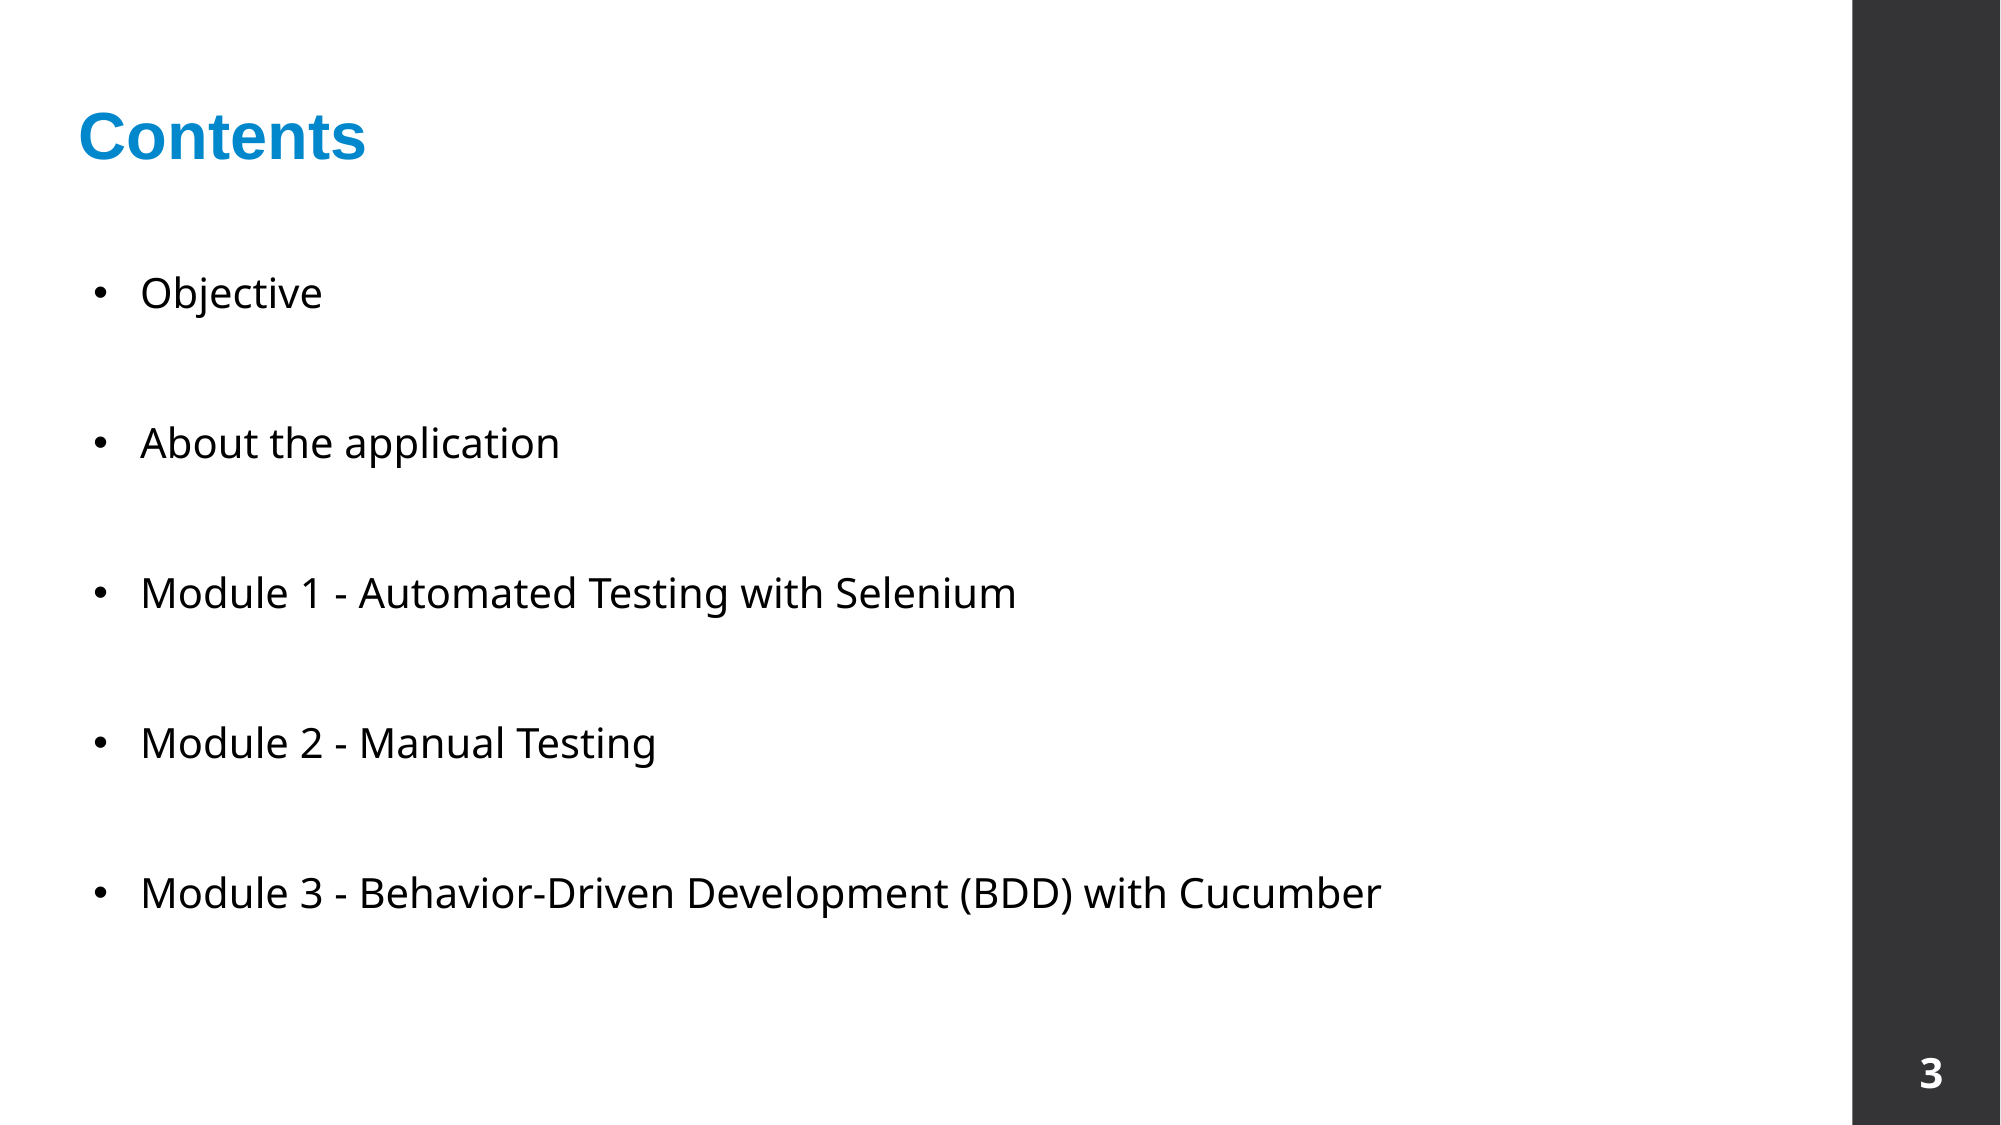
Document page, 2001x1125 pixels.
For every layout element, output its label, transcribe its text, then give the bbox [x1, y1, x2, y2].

text_box Contents [78, 93, 1736, 174]
text_box Objective About the application Module 1 - Automated Testing with Selenium Module 2 - Manual Testing Module 3 - Behavior-Driven Development (BDD) with Cucumber [78, 234, 1971, 925]
slide_number 3 [1478, 960, 1959, 1125]
